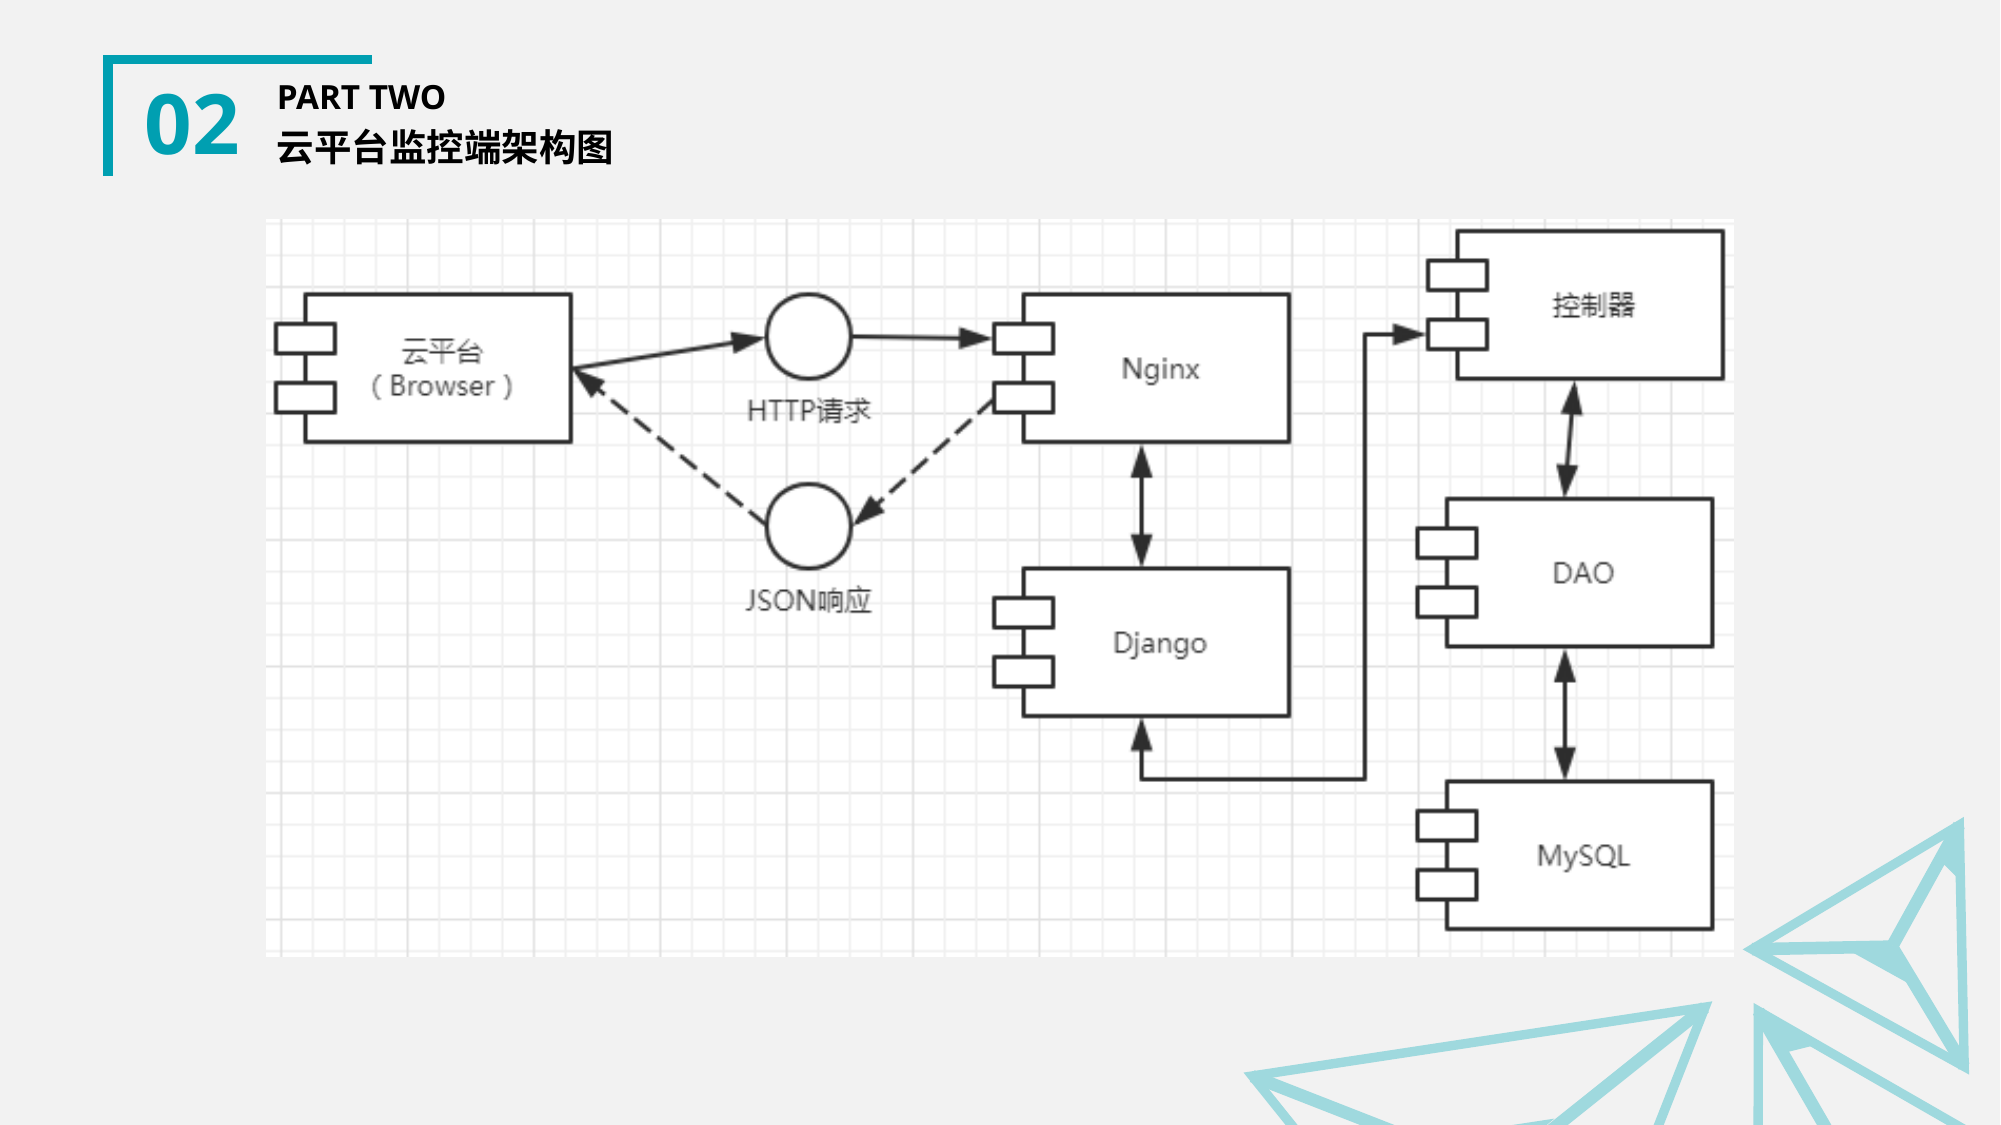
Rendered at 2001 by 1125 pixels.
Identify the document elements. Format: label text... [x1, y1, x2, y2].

list 02 [123, 73, 262, 183]
list 云平台监控端架构图 [262, 116, 663, 183]
list PART TWO [262, 73, 663, 116]
picture [266, 219, 1734, 957]
